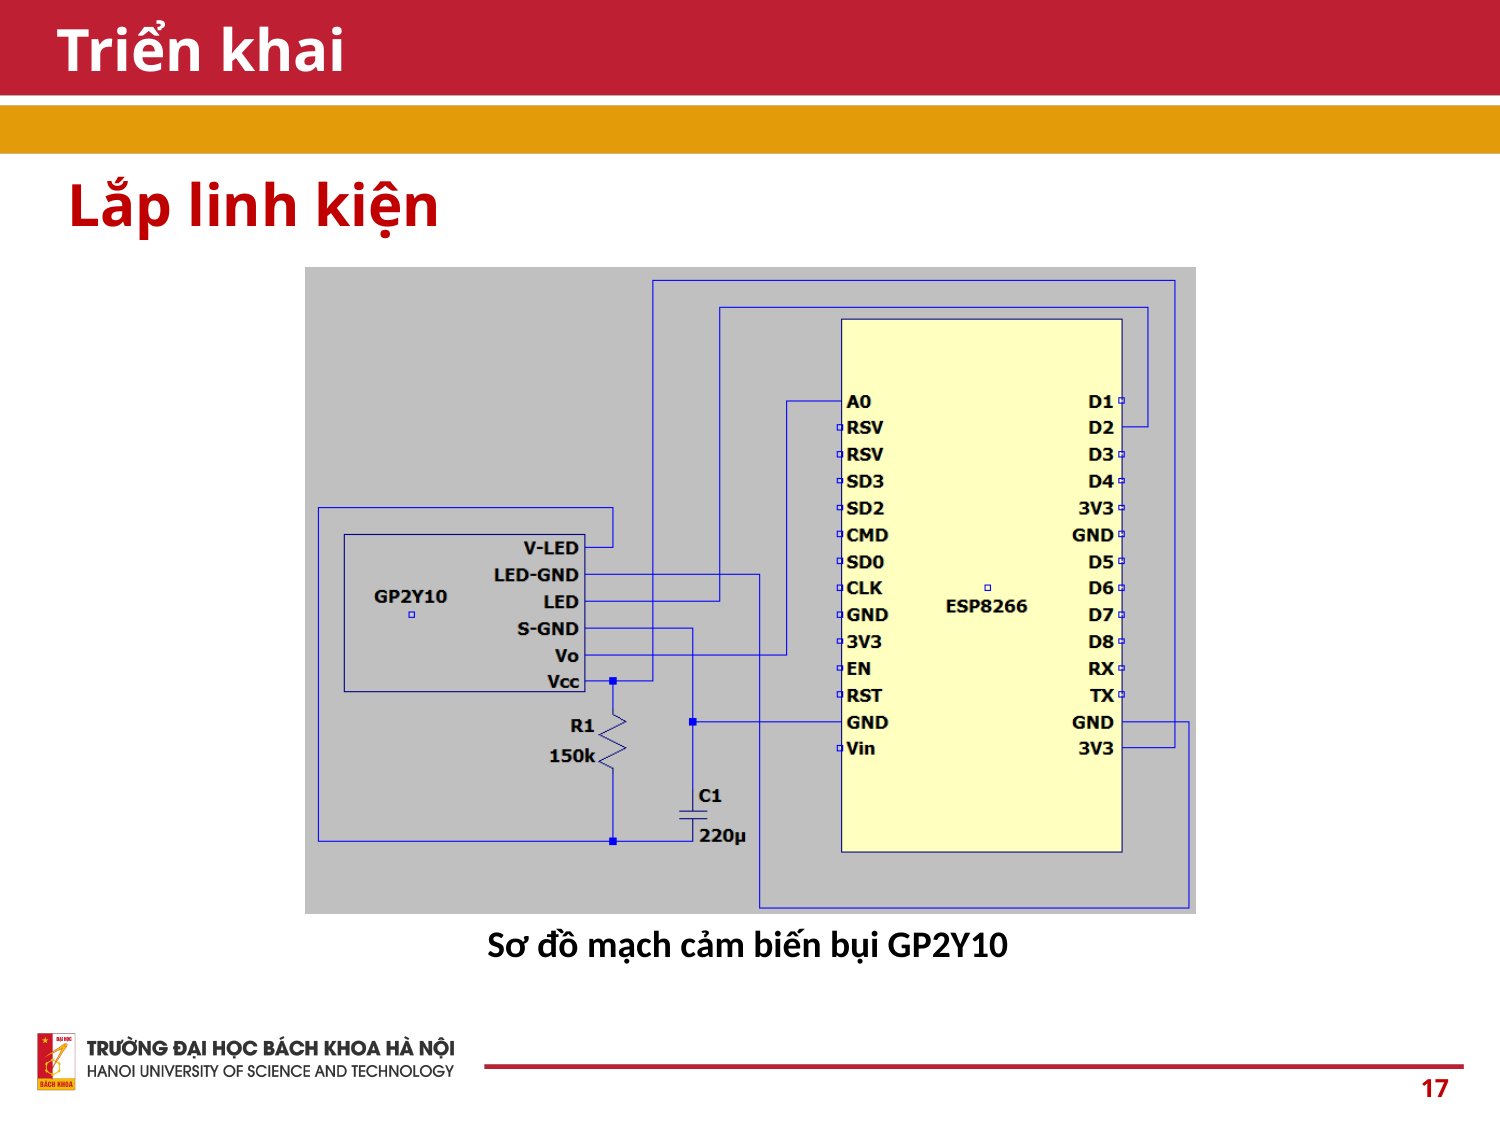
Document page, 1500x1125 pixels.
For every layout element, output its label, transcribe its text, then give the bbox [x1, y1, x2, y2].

text_box Sơ đồ mạch cảm biến bụi GP2Y10 [472, 914, 1027, 973]
title Triển khai [41, 13, 1459, 85]
slide_number 17 [1126, 1065, 1464, 1125]
text_box Lắp linh kiện [52, 168, 662, 243]
picture [0, 0, 1500, 1125]
